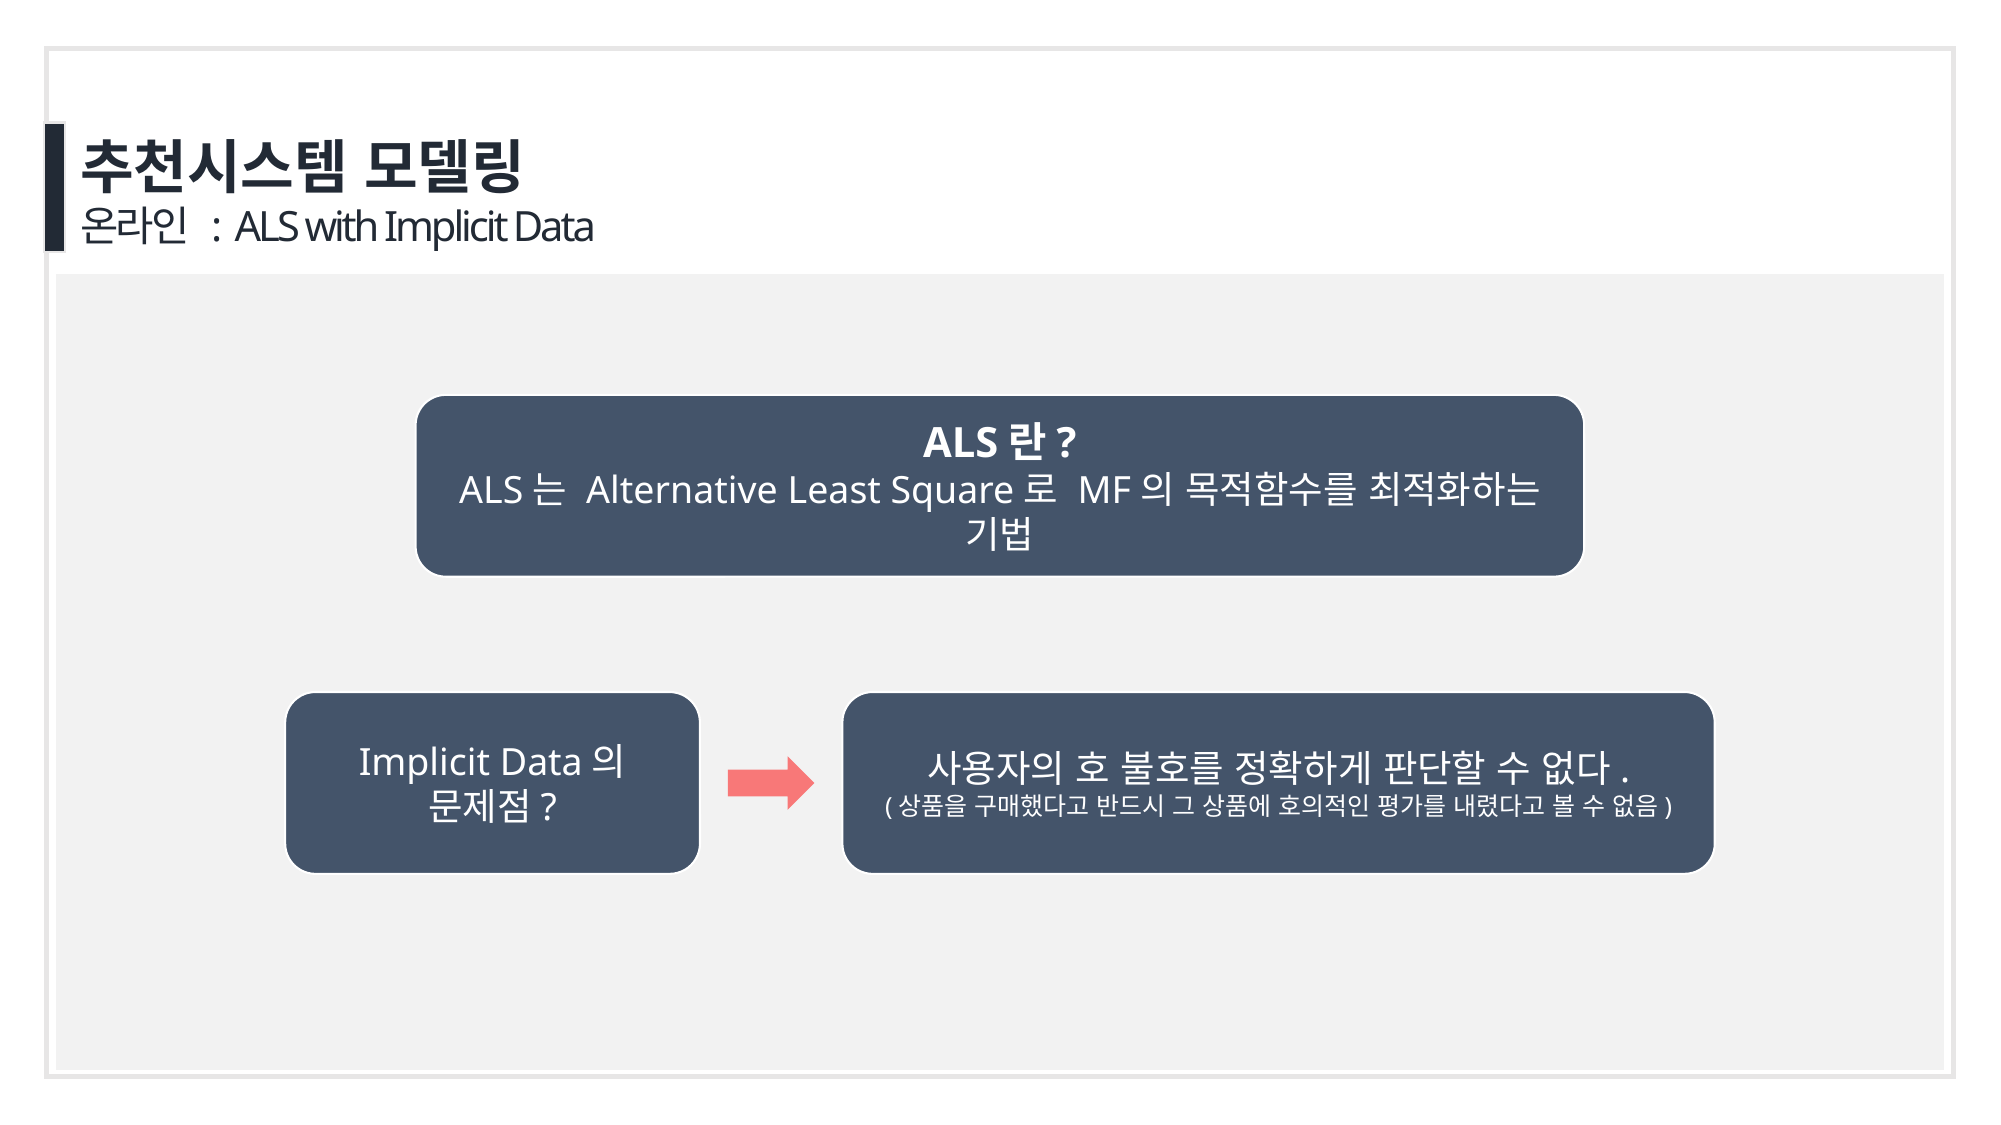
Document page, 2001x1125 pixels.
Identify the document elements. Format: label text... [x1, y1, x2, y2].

text_box 추천시스템 모델링 온라인 : ALS with Implicit Data [65, 122, 714, 258]
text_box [285, 691, 1715, 874]
text_box [43, 121, 66, 253]
text_box ALS란? ALS는 Alternative Least Square로 MF의 목적함수를 최적화하는 기법 [414, 393, 1586, 578]
